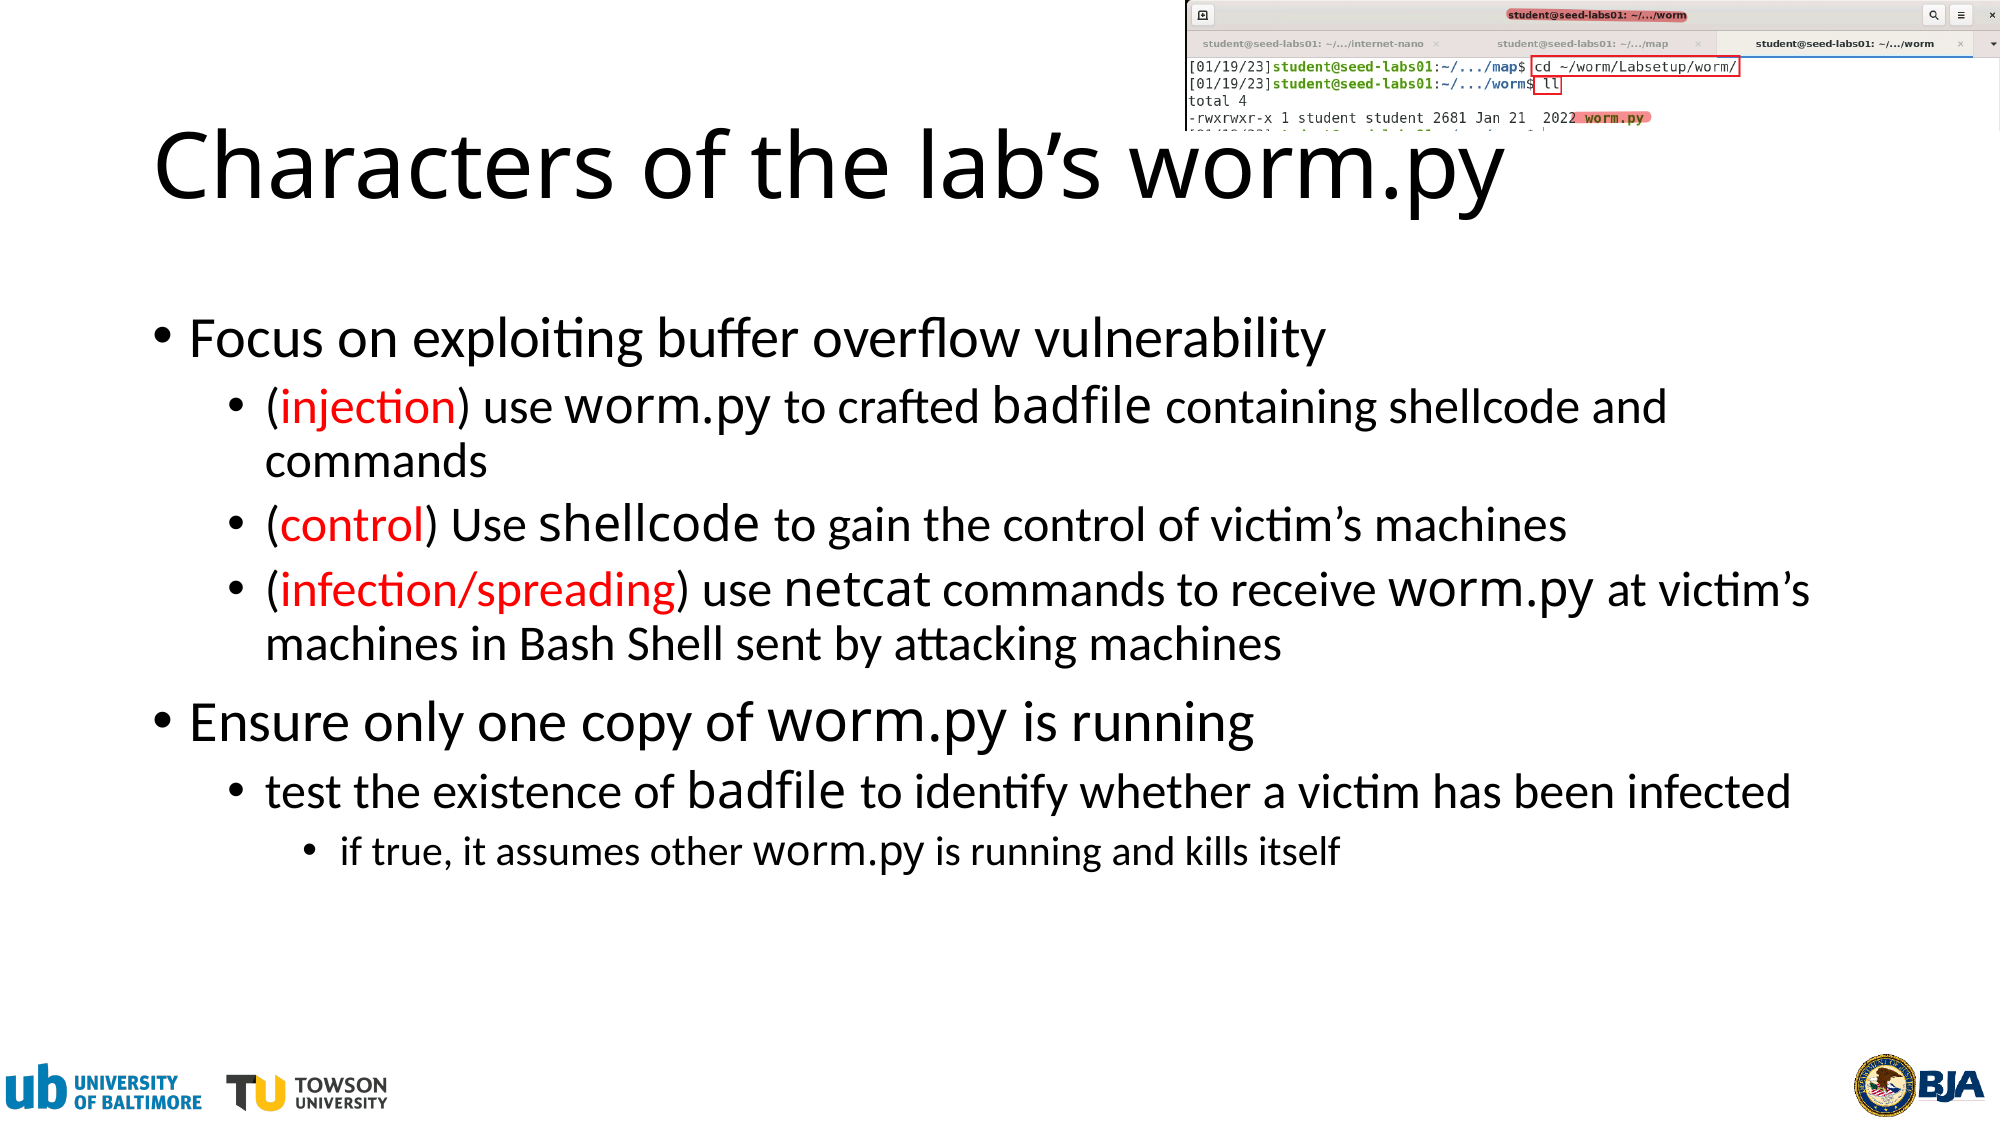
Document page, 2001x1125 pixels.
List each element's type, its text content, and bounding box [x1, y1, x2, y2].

picture [1185, 0, 2000, 131]
picture [0, 1031, 407, 1125]
list Focus on exploiting buffer overflow vulnerability (injection) use worm.py to crafted badfile containing shellcode and commands (control) Use shellcode to gain the control of victim’s machines (infection/spreading) use netcat commands to receive worm.py at victim’s machines in Bash Shell sent by attacking machines Ensure only one copy of worm.py is running test the existence of badfile to identify whether a victim has been infected if true, it assumes other worm.py is running and kills itself [137, 299, 1863, 1014]
picture [1854, 1054, 1986, 1117]
title Characters of the lab’s worm.py [137, 59, 1863, 278]
